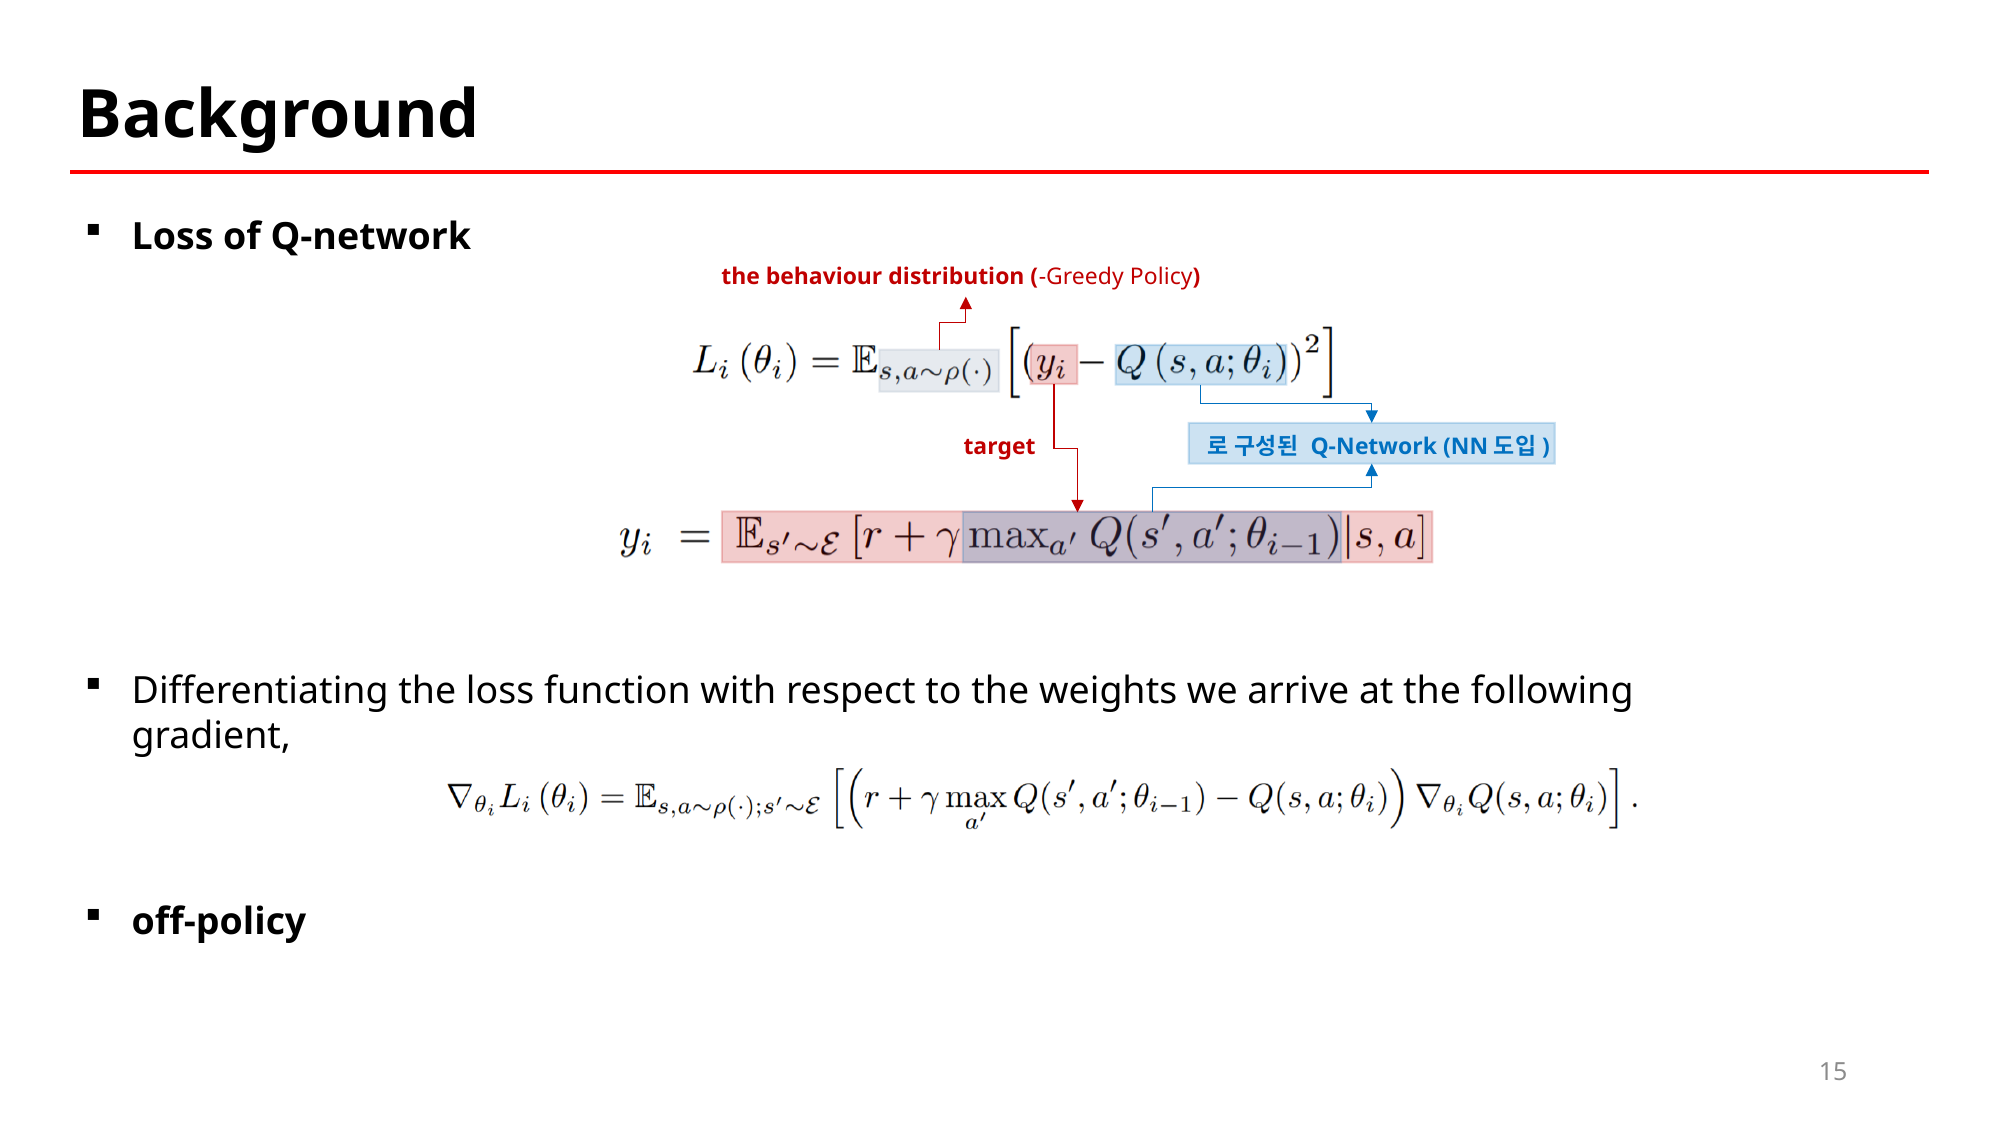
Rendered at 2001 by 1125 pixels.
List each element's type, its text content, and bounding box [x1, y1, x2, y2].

picture [604, 502, 1237, 560]
picture [418, 752, 1644, 843]
text_box [1306, 422, 1556, 465]
text_box off-policy [69, 889, 1805, 950]
text_box Loss of Q-network [69, 204, 1317, 265]
text_box Background [62, 61, 1678, 171]
picture [1286, 502, 1433, 560]
slide_number 15 [1412, 1042, 1863, 1103]
text_box [1188, 422, 1237, 465]
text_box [1267, 318, 1306, 490]
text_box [1237, 377, 1286, 598]
picture [658, 298, 1342, 413]
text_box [926, 310, 979, 337]
text_box Differentiating the loss function with respect to the weights we arrive at the following gradient, [69, 658, 1805, 764]
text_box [1001, 436, 1130, 460]
text_box target [948, 424, 1051, 467]
